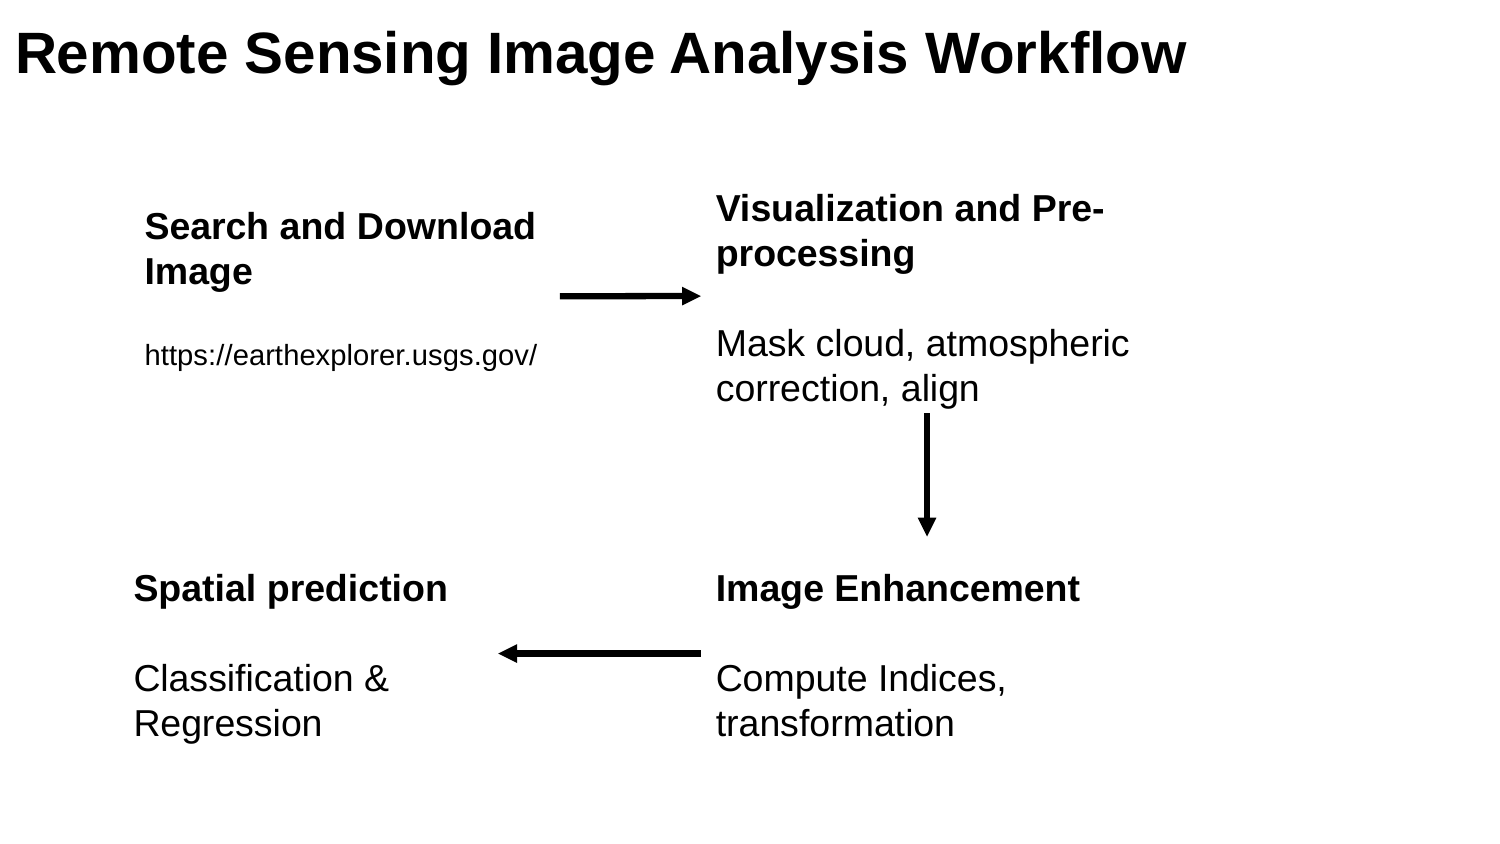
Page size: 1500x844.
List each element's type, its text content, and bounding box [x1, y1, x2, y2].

text_box Search and Download Image https://earthexplorer.usgs.gov/ [129, 186, 560, 406]
title Remote Sensing Image Analysis Workflow [0, 0, 1398, 94]
text_box Visualization and Pre-processing Mask cloud, atmospheric correction, align [700, 178, 1154, 414]
text_box Image Enhancement Compute Indices, transformation [700, 536, 1154, 771]
text_box Spatial prediction Classification & Regression [118, 536, 499, 771]
